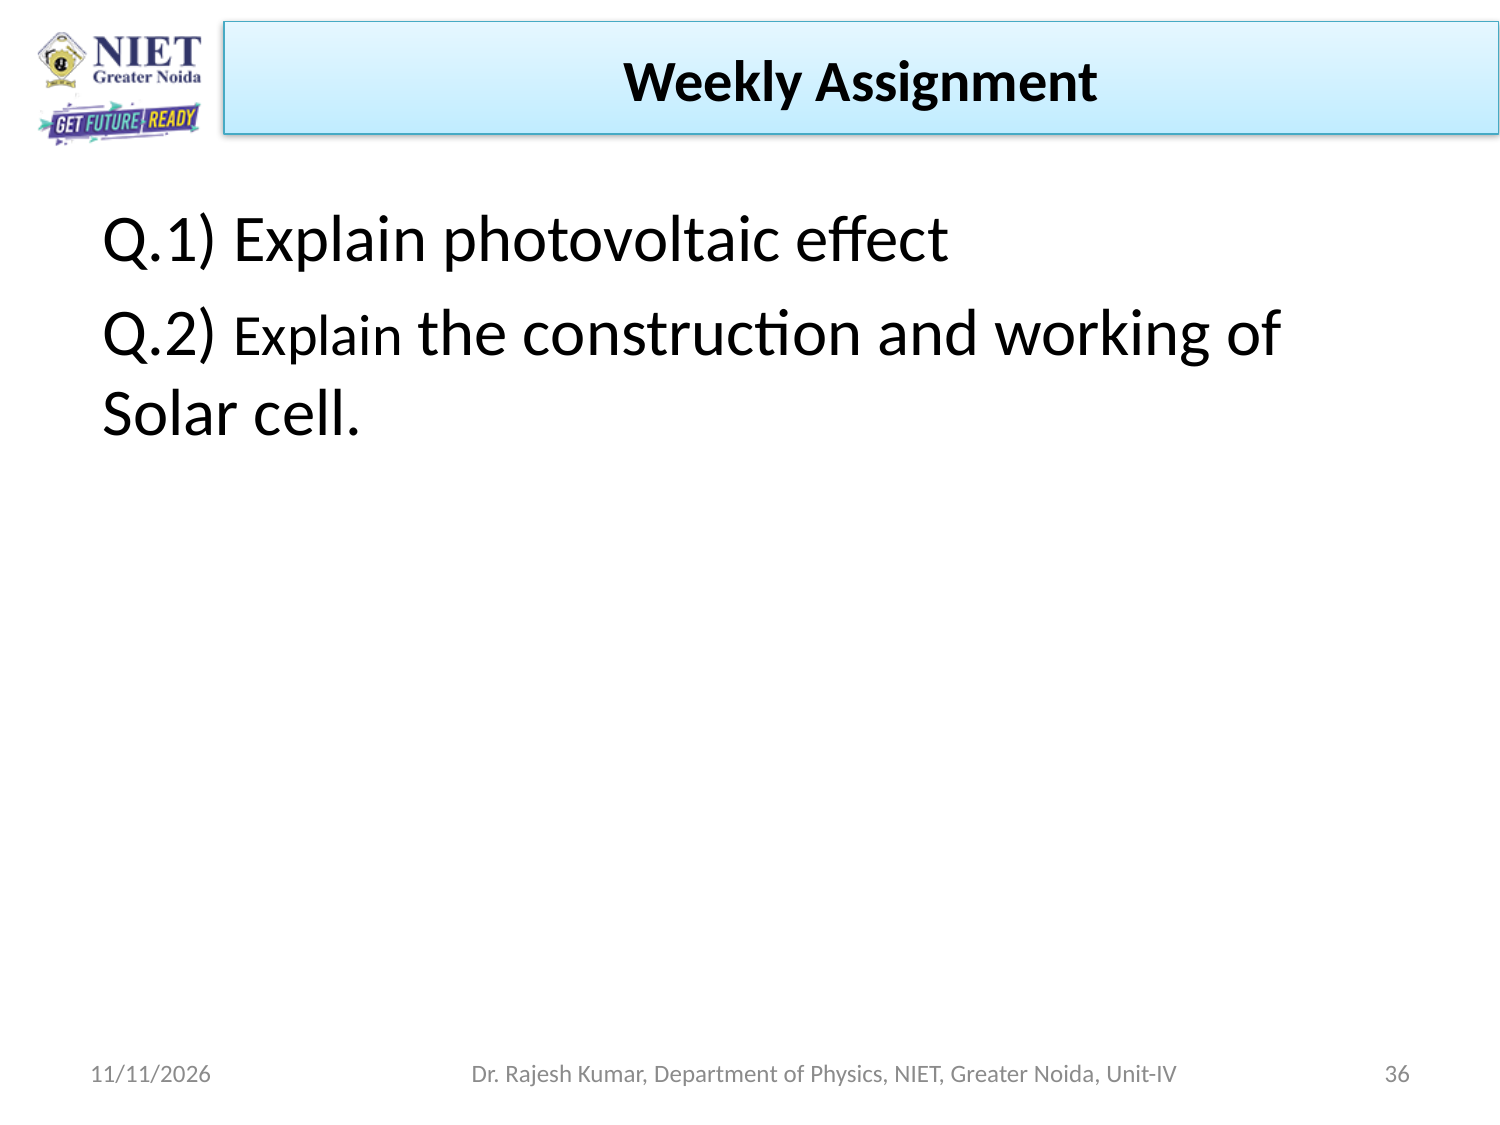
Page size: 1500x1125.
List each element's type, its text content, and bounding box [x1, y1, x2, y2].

picture [0, 21, 238, 156]
list Q.1) Explain photovoltaic effect Q.2) Explain the construction and working of Solar cell. [87, 187, 1438, 930]
footer Dr. Rajesh Kumar, Department of Physics, NIET, Greater Noida, Unit-IV [412, 1042, 1238, 1103]
text_box Weekly Assignment [238, 21, 1499, 135]
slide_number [75, 1042, 412, 1103]
slide_number 36 [1238, 1042, 1425, 1103]
